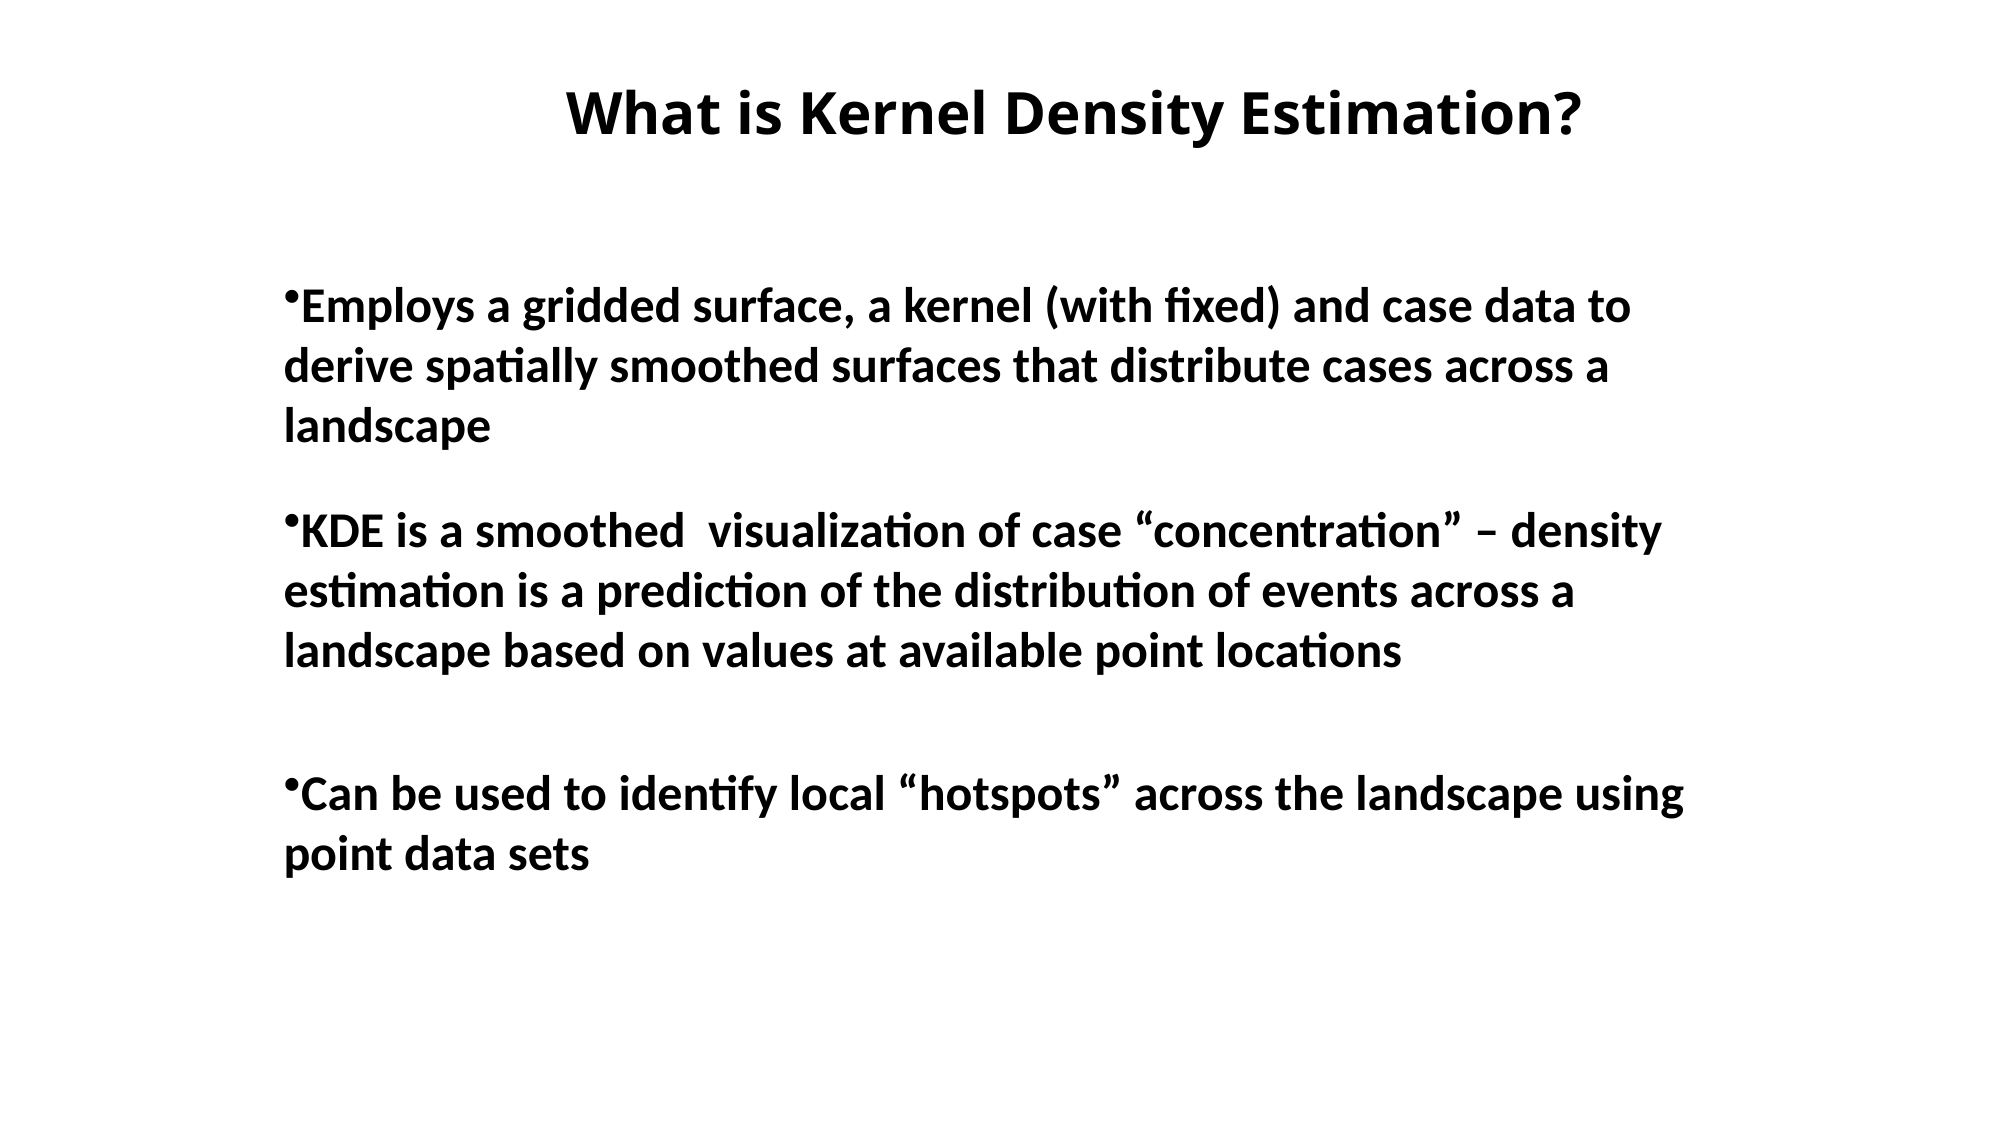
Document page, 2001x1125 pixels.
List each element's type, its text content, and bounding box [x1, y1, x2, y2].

text_box KDE is a smoothed visualization of case “concentration” – density estimation is a prediction of the distribution of events across a landscape based on values at available point locations [268, 489, 1732, 685]
text_box What is Kernel Density Estimation? [551, 68, 1601, 154]
text_box Can be used to identify local “hotspots” across the landscape using point data sets [268, 752, 1732, 888]
text_box Employs a gridded surface, a kernel (with fixed) and case data to derive spatially smoothed surfaces that distribute cases across a landscape [268, 265, 1732, 461]
